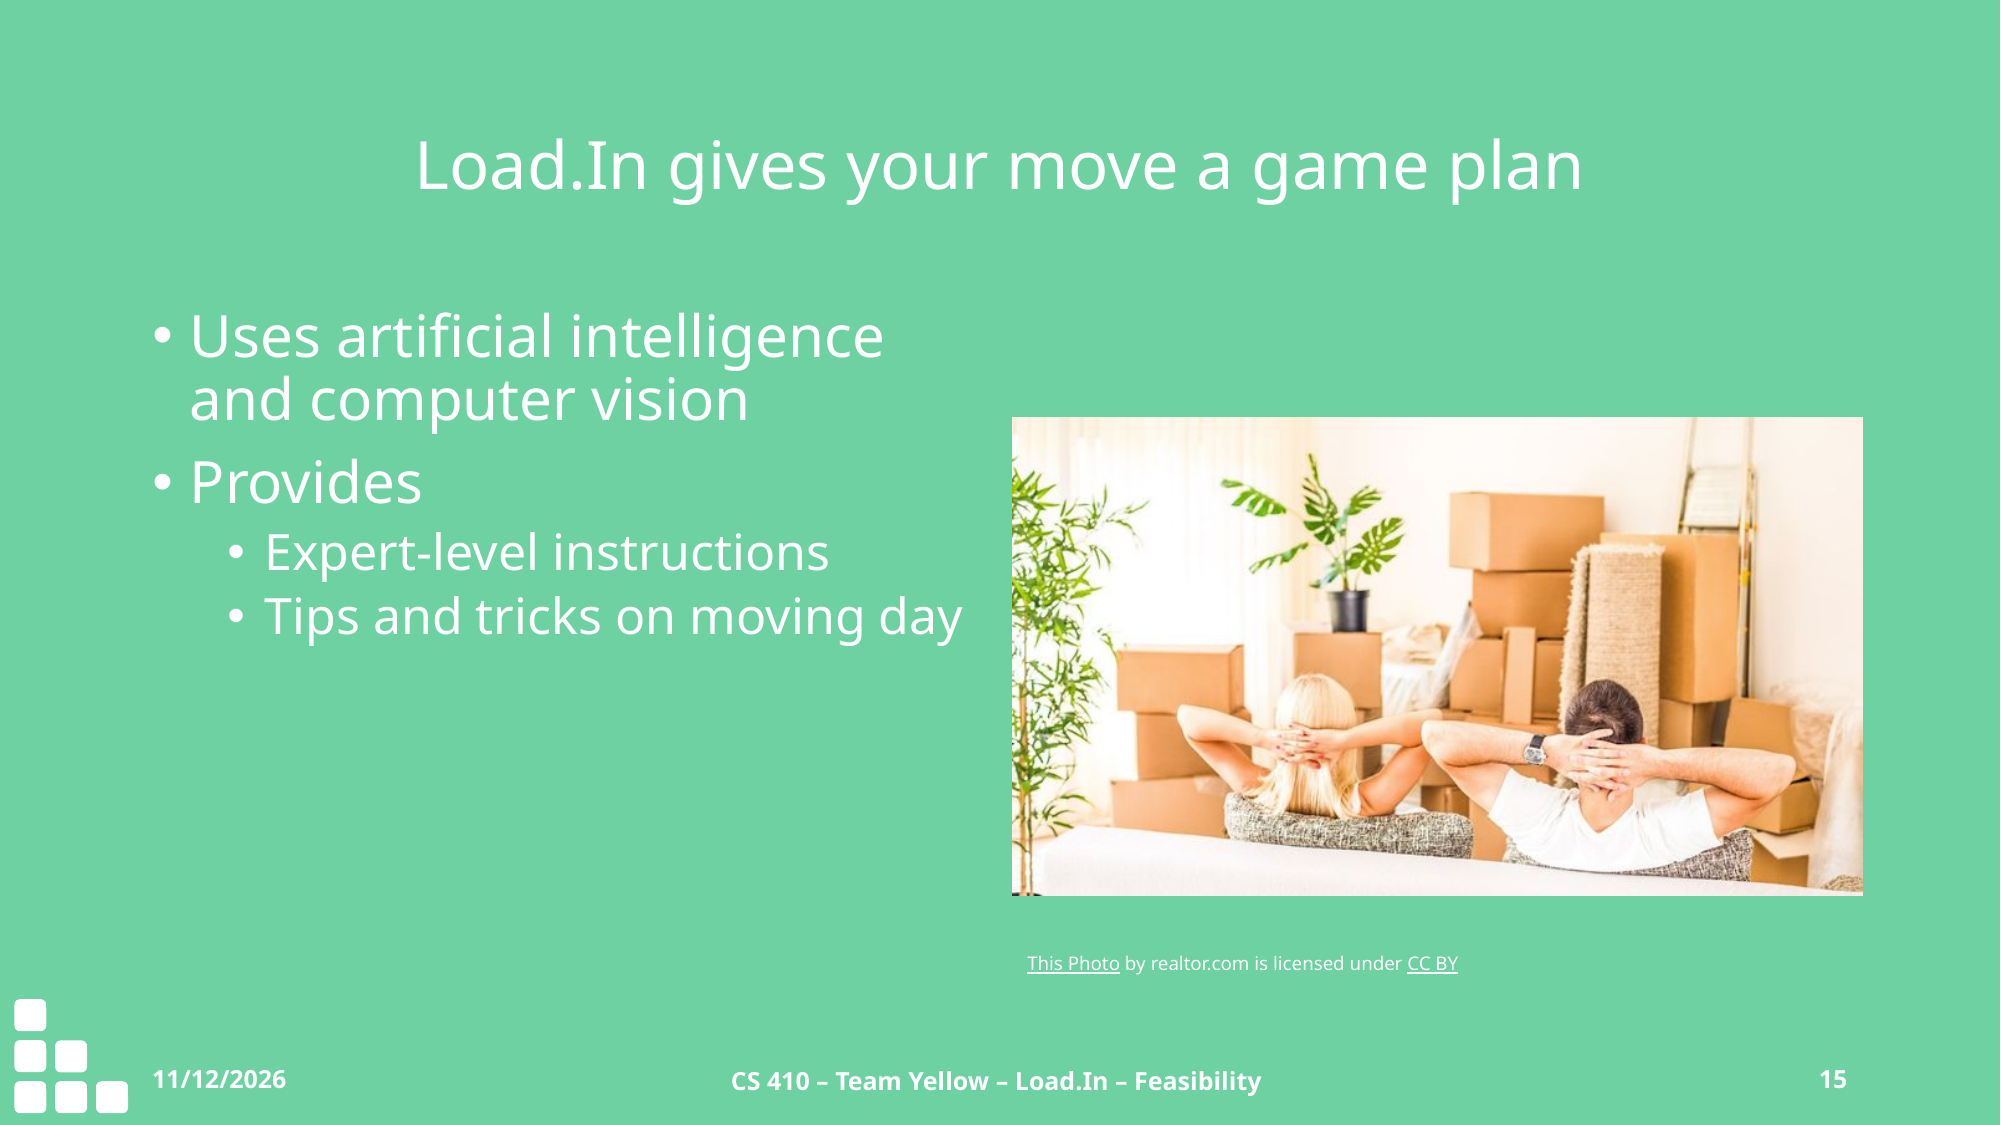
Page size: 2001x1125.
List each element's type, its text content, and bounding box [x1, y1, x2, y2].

text_box 15 [1412, 1035, 1863, 1125]
text_box Uses artificial intelligence and computer vision Provides Expert-level instructions Tips and tricks on moving day [137, 299, 988, 1014]
picture [1012, 417, 1863, 896]
text_box This Photo by realtor.com is licensed under CC BY [1012, 944, 1952, 985]
text_box CS 410 – Team Yellow – Load.In – Feasibility [662, 1035, 1338, 1125]
text_box 11/1/2020 [137, 1035, 588, 1125]
text_box Load.In gives your move a game plan [137, 59, 1863, 278]
